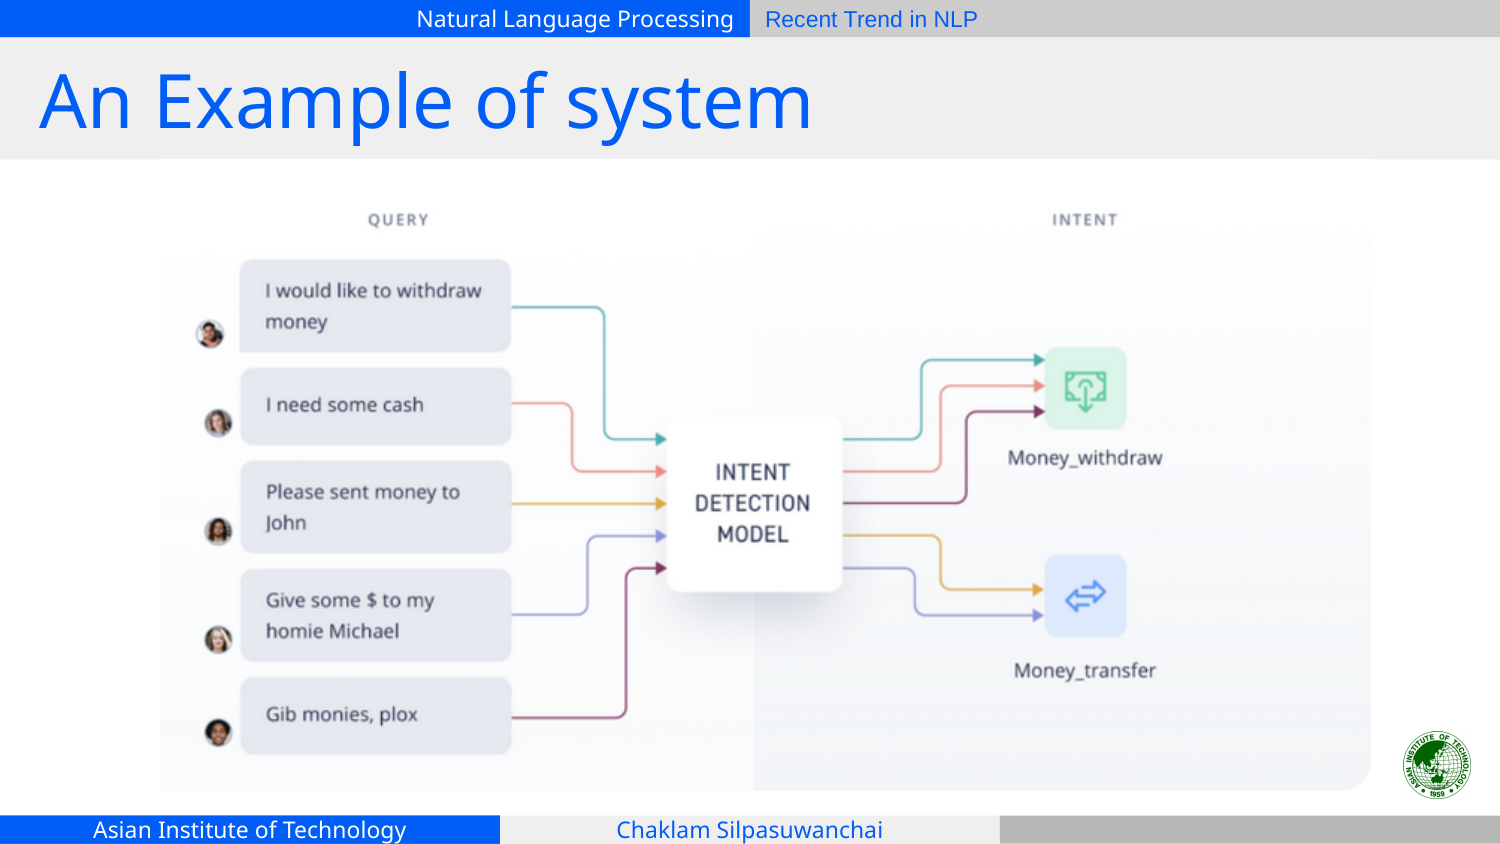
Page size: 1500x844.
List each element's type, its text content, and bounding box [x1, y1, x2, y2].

title An Example of system [24, 37, 1475, 160]
picture [1403, 731, 1471, 799]
picture [160, 159, 1373, 794]
